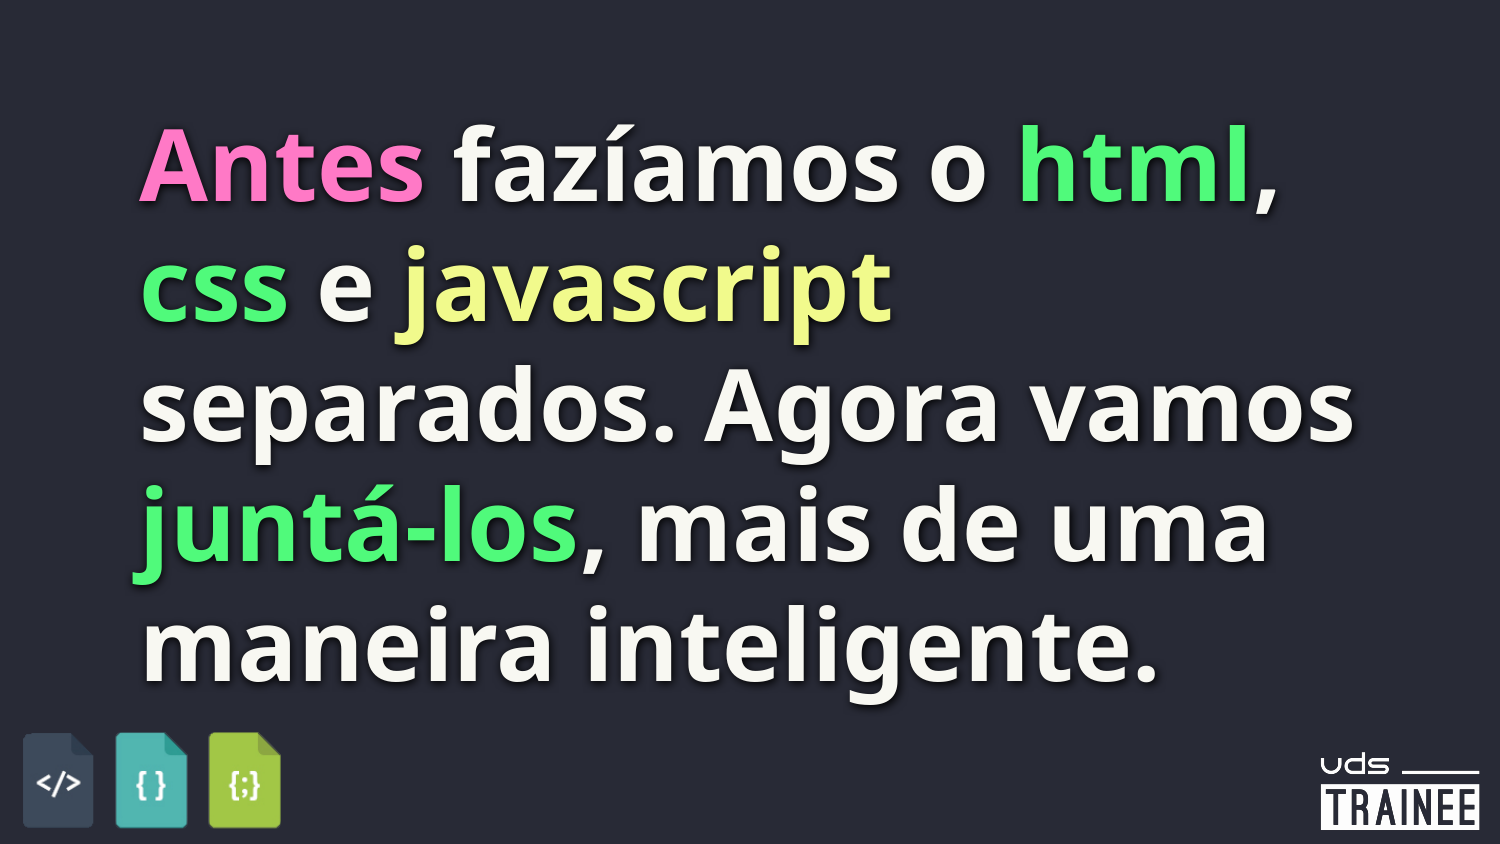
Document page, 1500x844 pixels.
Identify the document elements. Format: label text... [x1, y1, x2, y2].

picture [22, 732, 282, 829]
text_box Antes fazíamos o html, css e javascript separados. Agora vamos juntá-los, mais de uma maneira inteligente. [124, 86, 1376, 723]
picture [1313, 747, 1487, 835]
